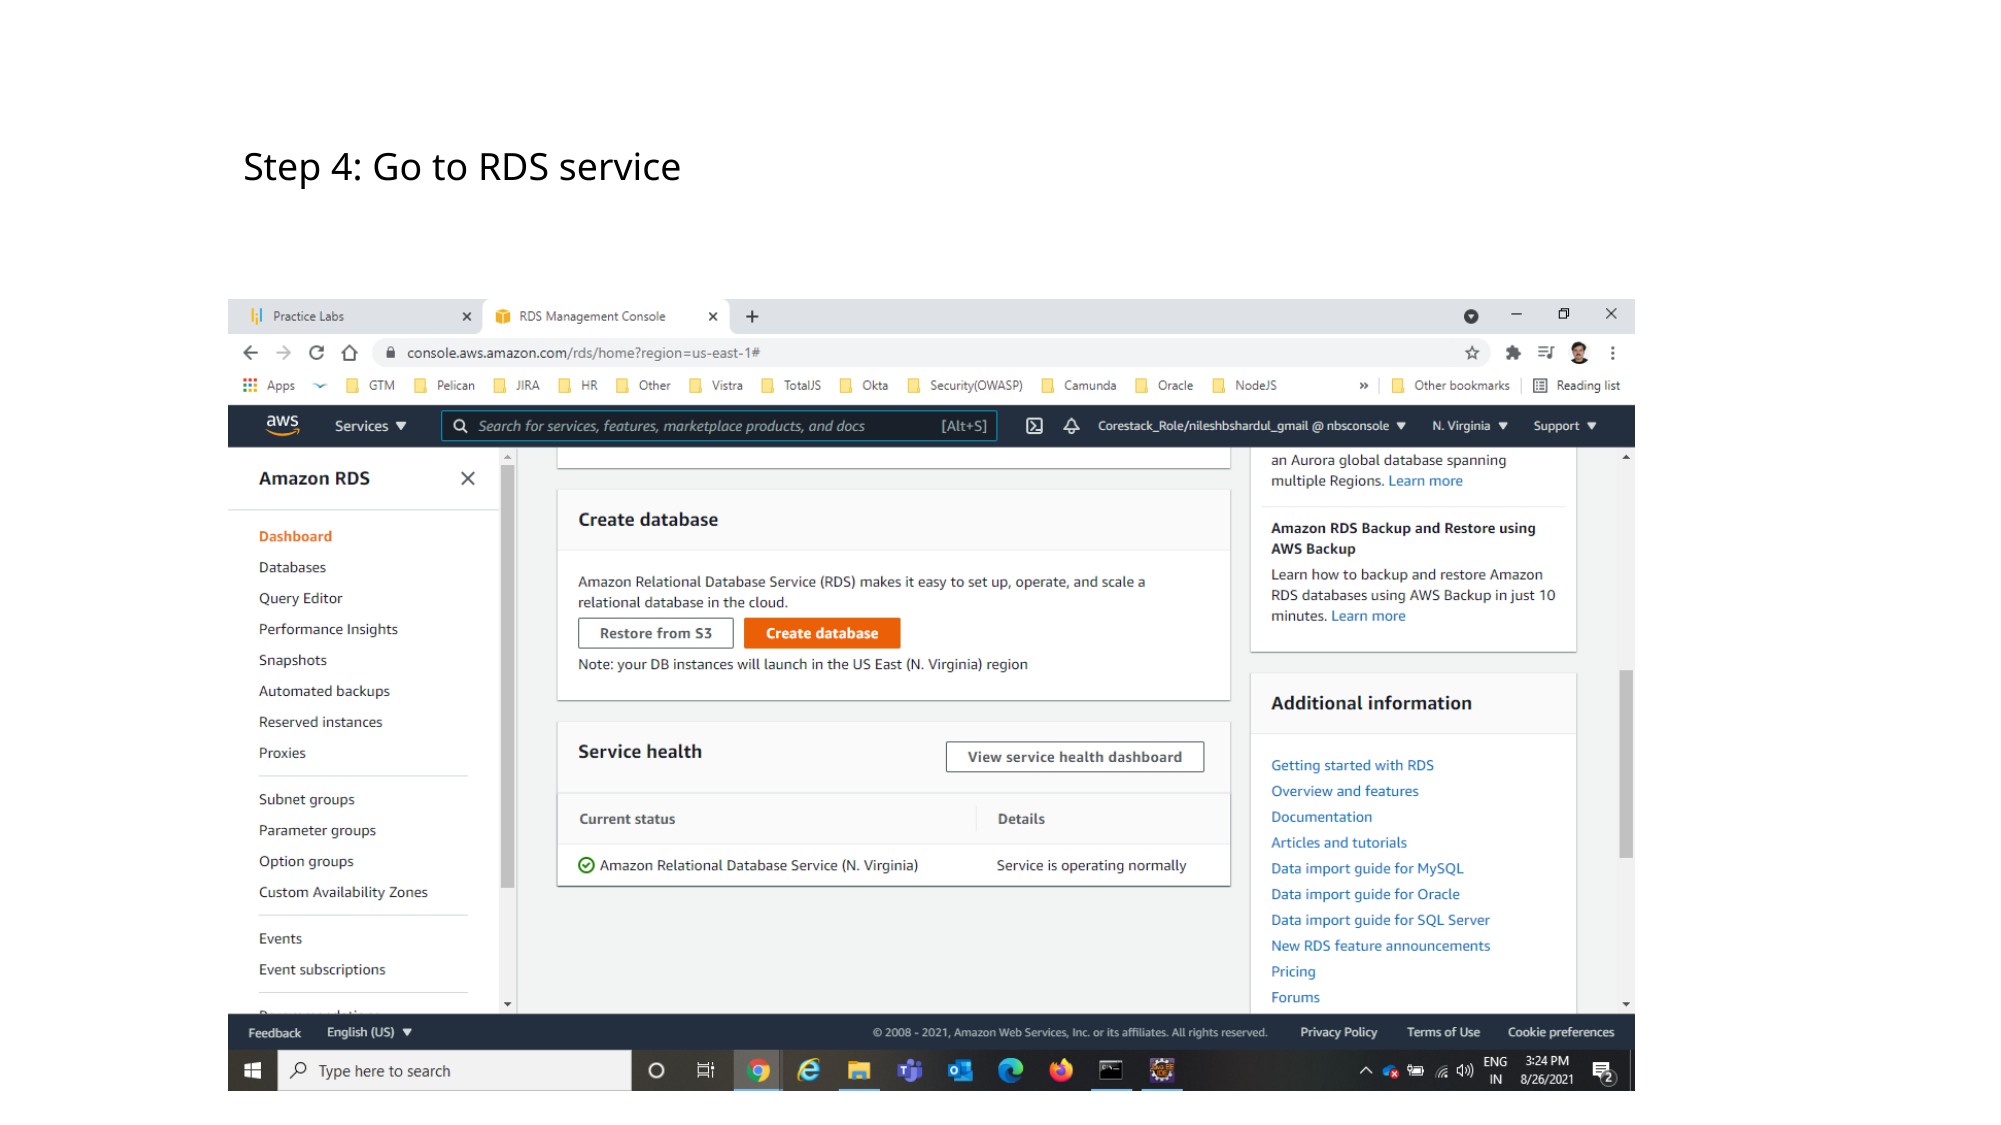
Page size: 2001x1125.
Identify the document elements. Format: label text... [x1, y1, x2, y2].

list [228, 299, 1635, 1091]
title Step 4: Go to RDS service [228, 59, 1863, 278]
